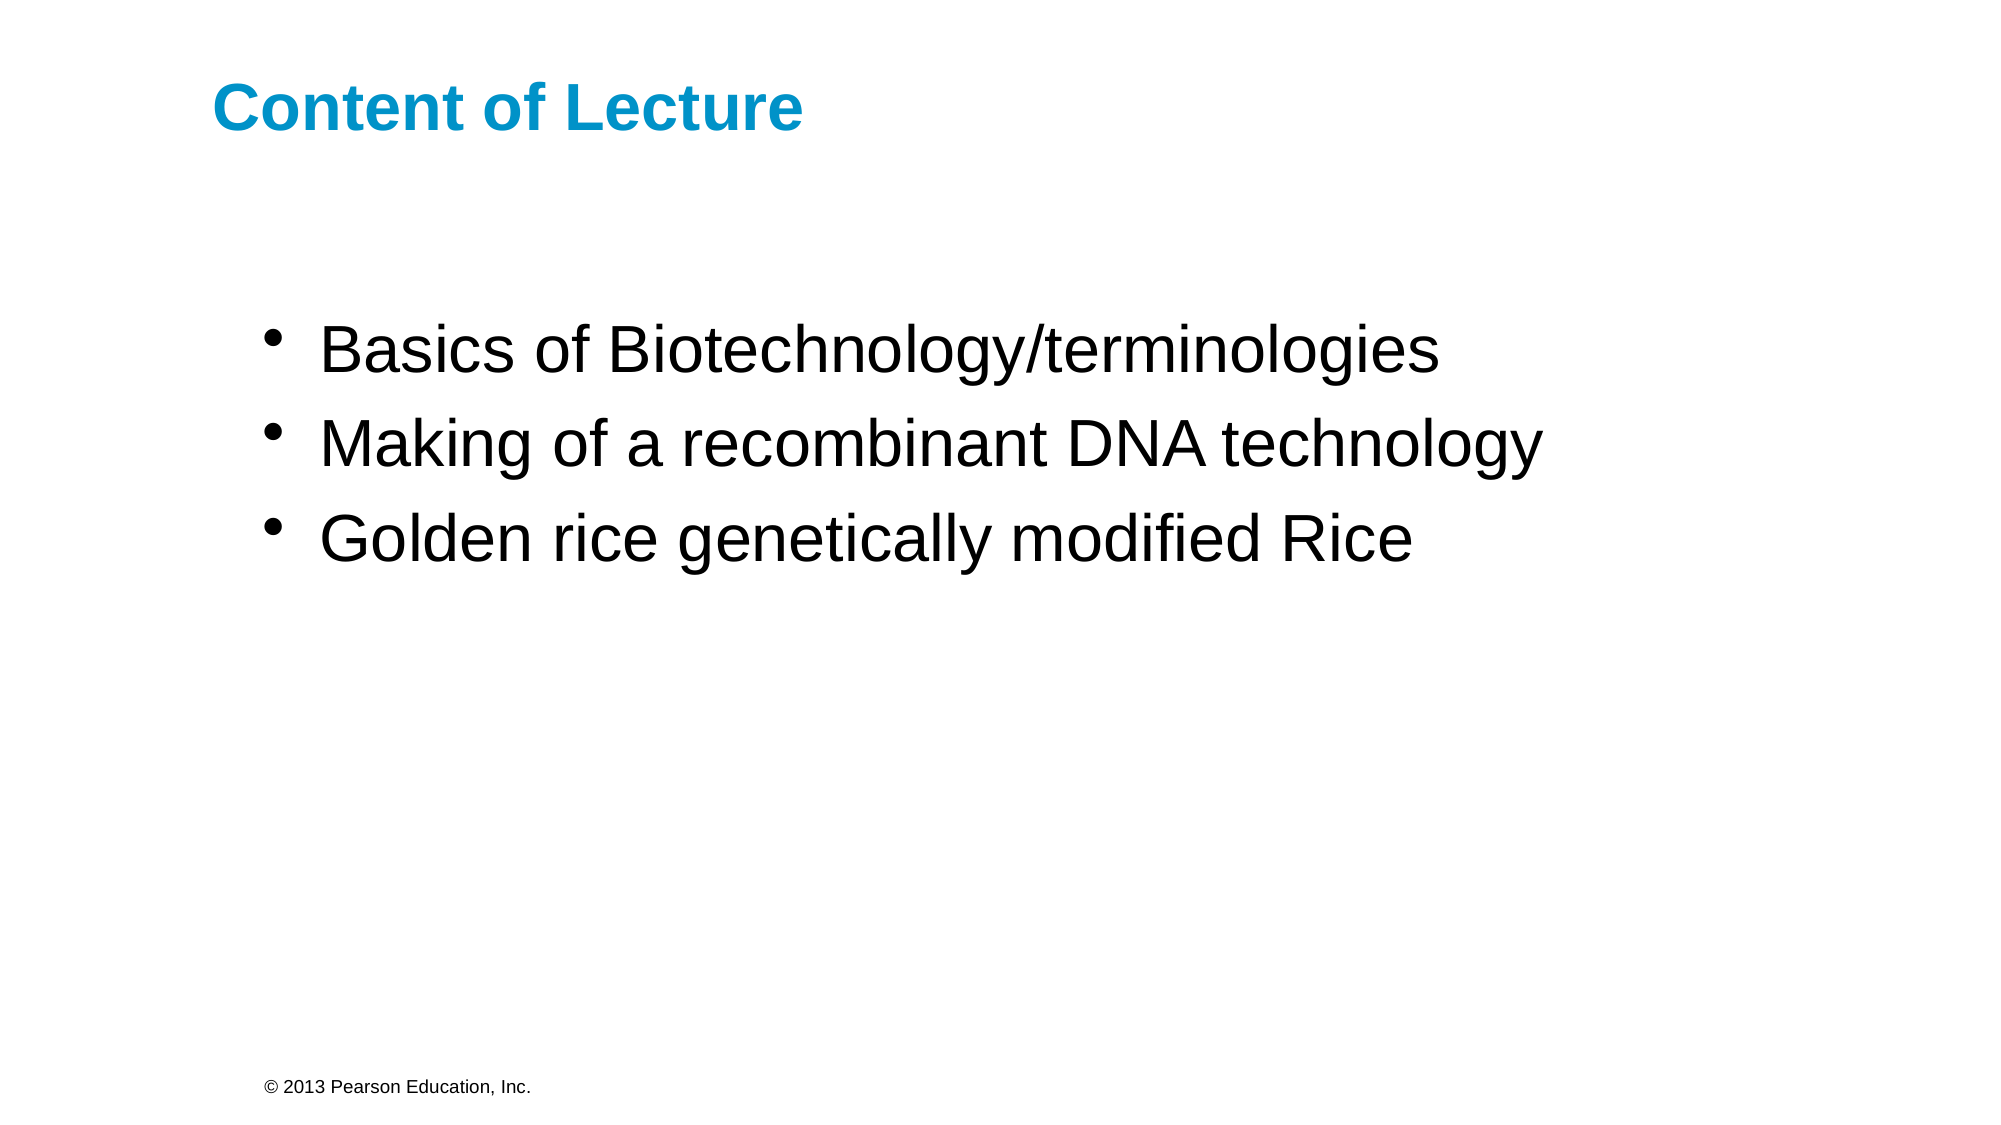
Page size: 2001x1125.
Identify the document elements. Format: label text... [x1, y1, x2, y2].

list Basics of Biotechnology/terminologies Making of a recombinant DNA technology Golden rice genetically modified Rice [254, 297, 1606, 1125]
title Content of Lecture [204, 55, 1706, 152]
